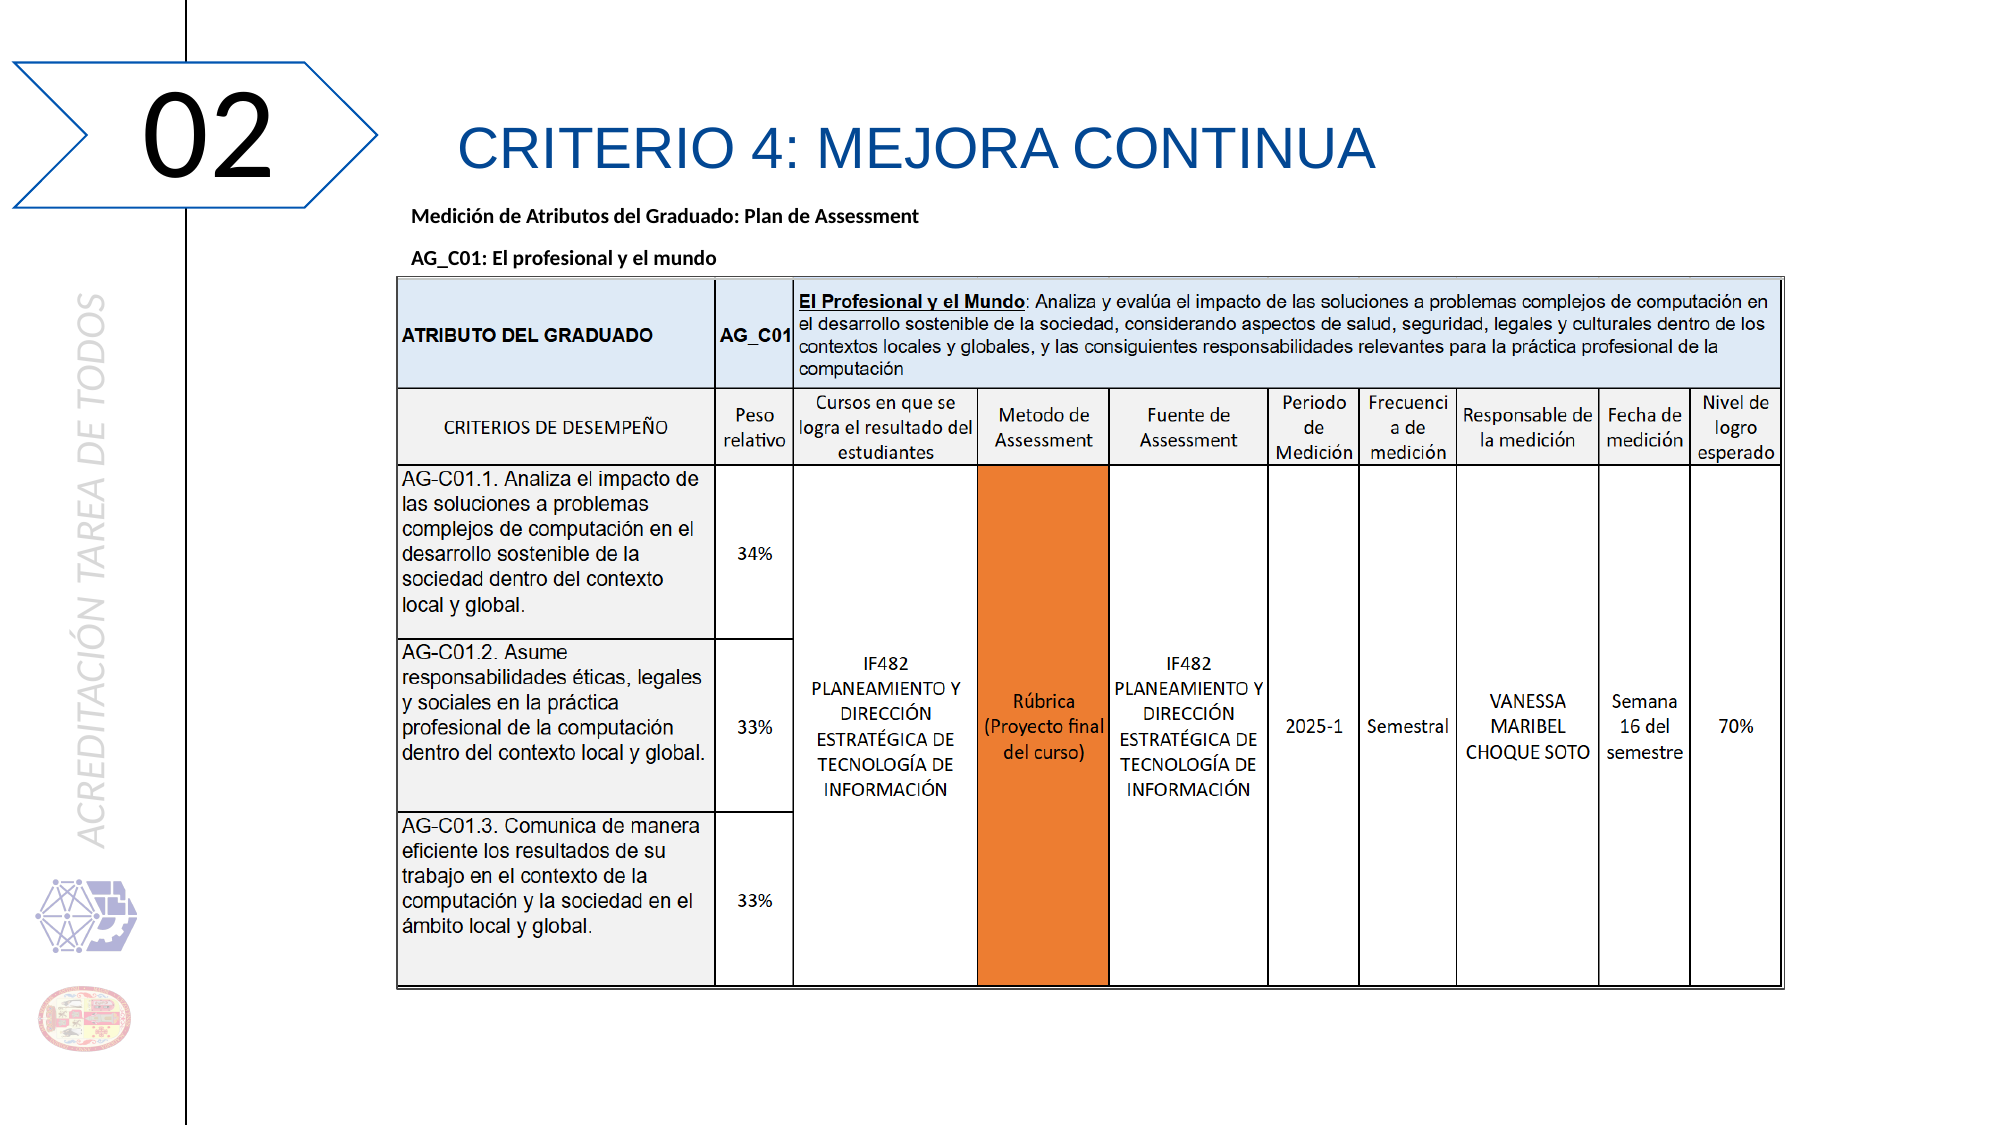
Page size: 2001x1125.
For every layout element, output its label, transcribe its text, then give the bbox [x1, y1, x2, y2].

title CRITERIO 4: MEJORA CONTINUA [457, 0, 1938, 189]
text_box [155, 62, 378, 208]
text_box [13, 62, 19, 208]
picture [397, 277, 1785, 989]
list Medición de Atributos del Graduado: Plan de Assessment AG_C01: El profesional y el mundo [410, 194, 2000, 278]
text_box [24, 0, 151, 1063]
